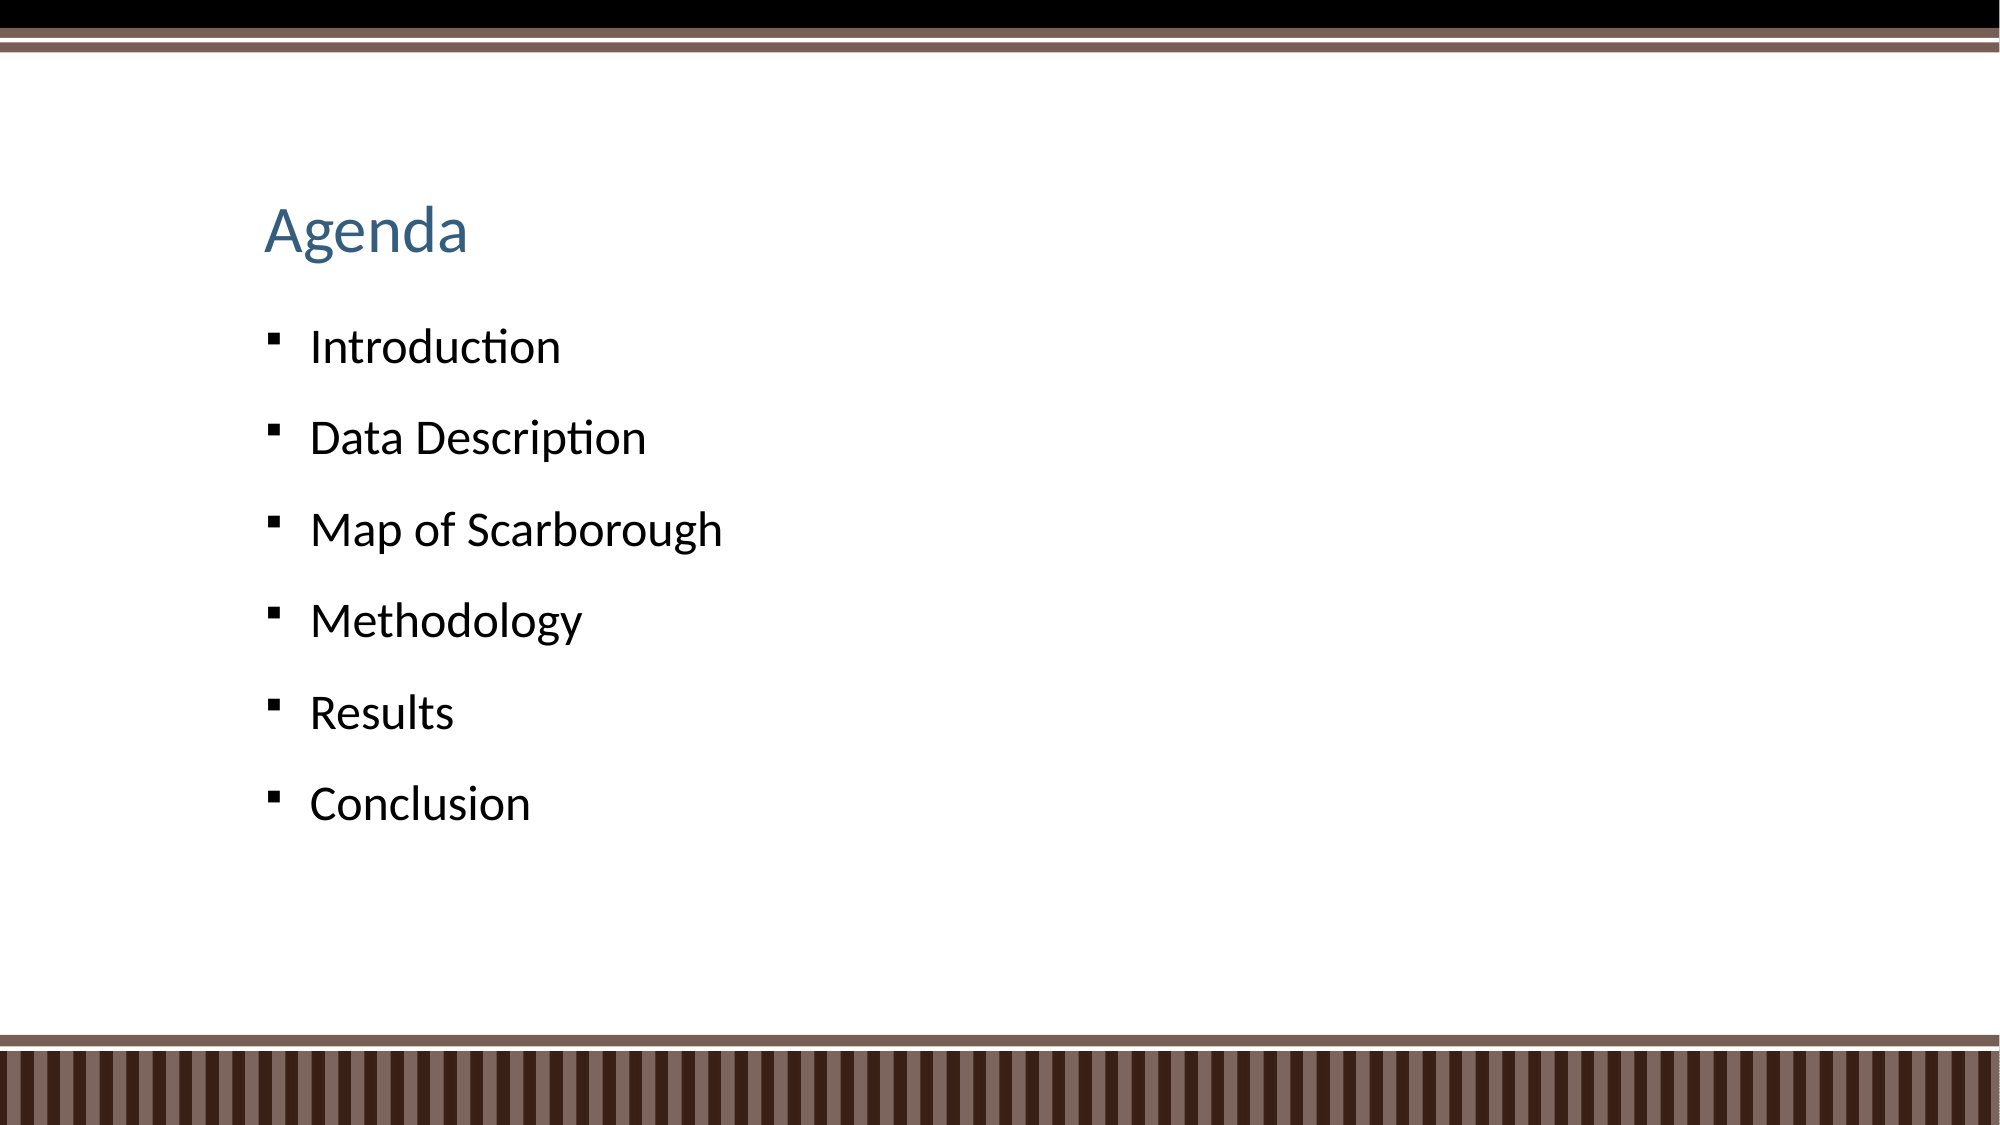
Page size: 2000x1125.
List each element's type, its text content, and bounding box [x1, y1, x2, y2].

list Introduction Data Description Map of Scarborough Methodology Results Conclusion [249, 312, 1750, 920]
title Agenda [249, 99, 1750, 275]
